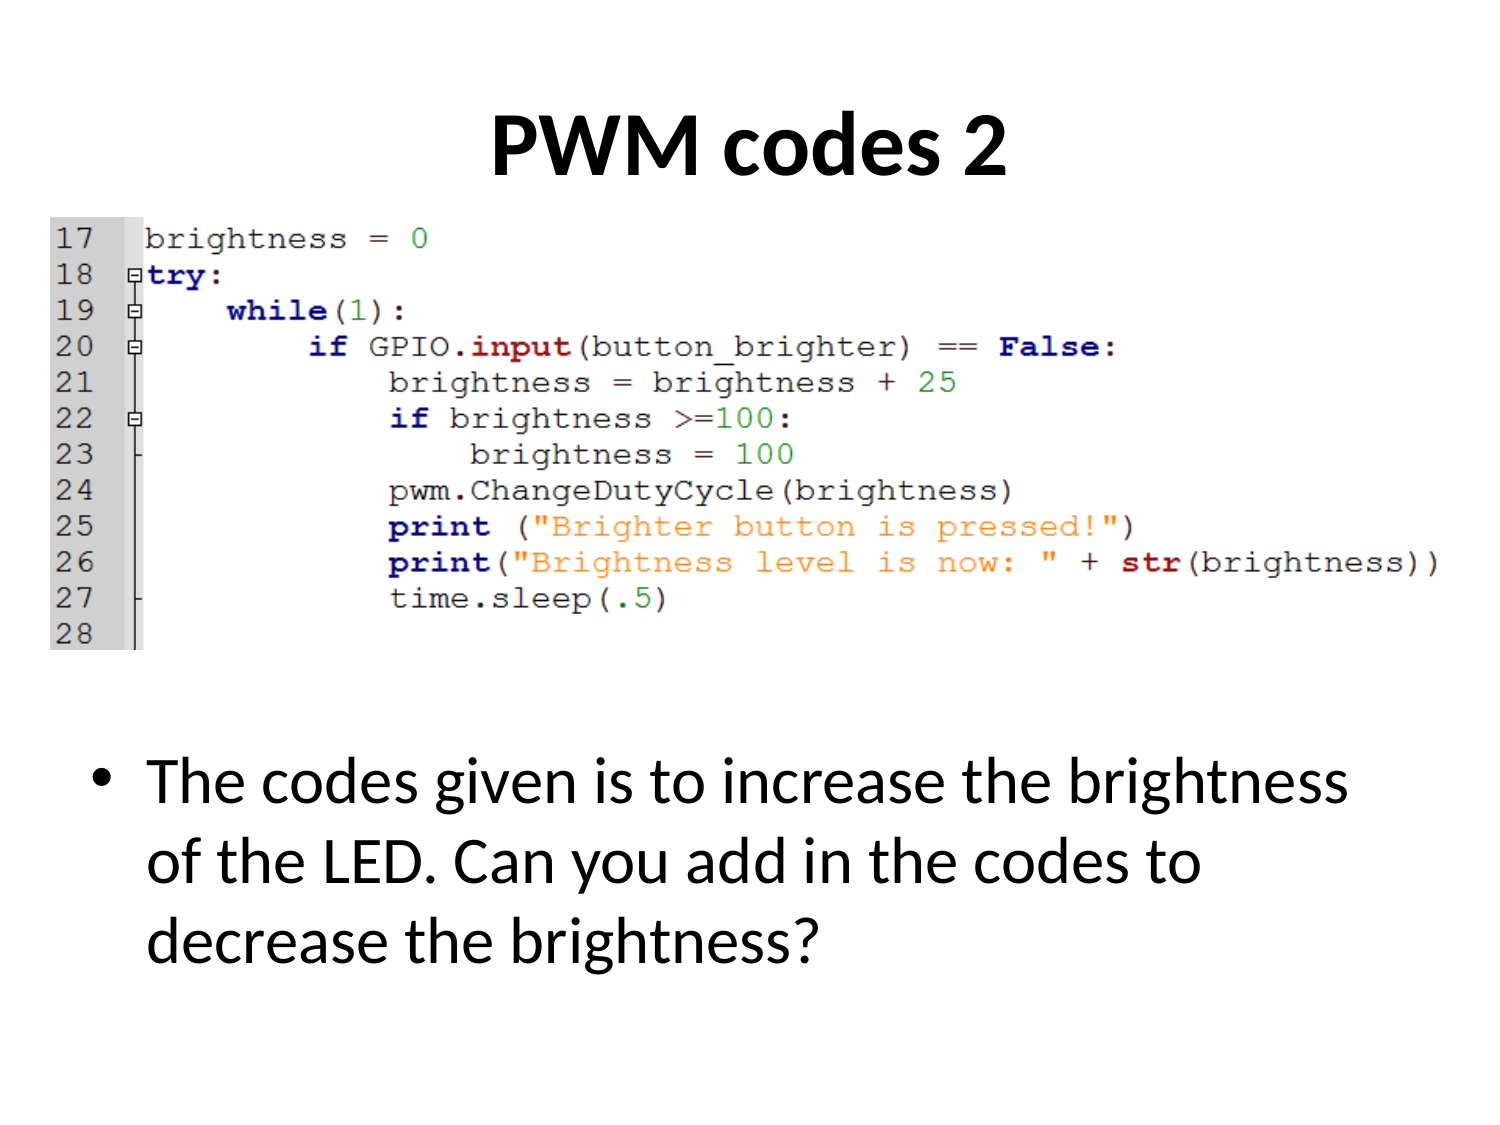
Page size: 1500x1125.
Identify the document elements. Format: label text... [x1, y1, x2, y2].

title PWM codes 2 [75, 45, 1425, 215]
picture [49, 216, 1452, 651]
list The codes given is to increase the brightness of the LED. Can you add in the codes to decrease the brightness? [75, 660, 1425, 1005]
